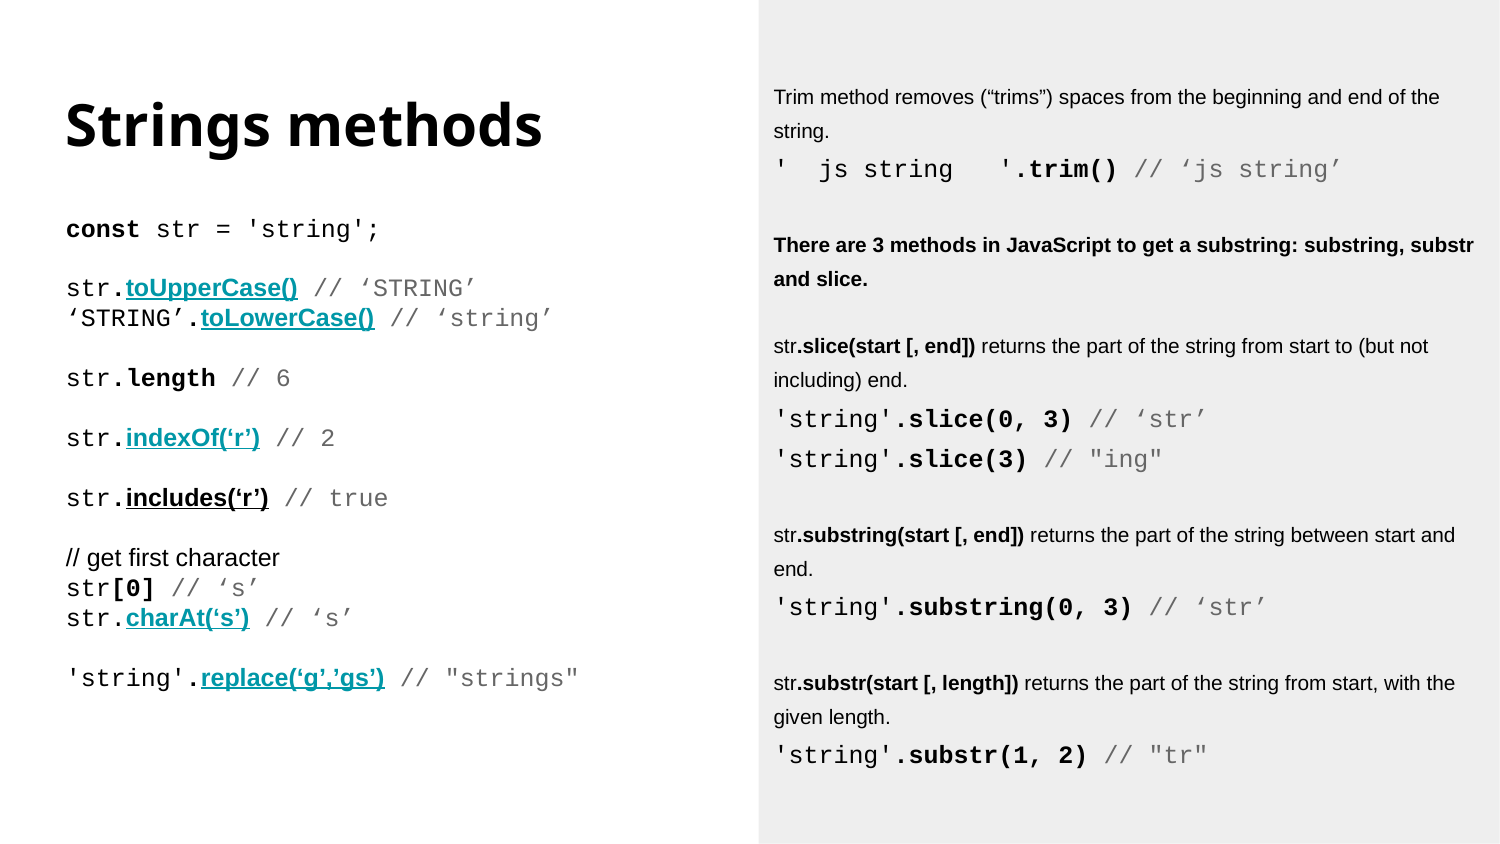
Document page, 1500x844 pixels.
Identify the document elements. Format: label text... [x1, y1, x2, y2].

text_box const str = 'string'; str.toUpperCase() // ‘STRING’ ‘STRING’.toLowerCase() // ‘string’ str.length // 6 str.indexOf(‘r’) // 2 str.includes(‘r’) // true // get first character str[0] // ‘s’ str.charAt(‘s’) // ‘s’ 'string'.replace(‘g’,’gs’) // "strings" [51, 152, 758, 801]
text_box Trim method removes (“trims”) spaces from the beginning and end of the string. ' js string '.trim() // ‘js string’ There are 3 methods in JavaScript to get a substring: substring, substr and slice. str.slice(start [, end]) returns the part of the string from start to (but not including) end. 'string'.slice(0, 3) // ‘str’ 'string'.slice(3) // "ing" str.substring(start [, end]) returns the part of the string between start and end. 'string'.substring(0, 3) // ‘str’ str.substr(start [, length]) returns the part of the string from start, with the given length. 'string'.substr(1, 2) // "tr" [758, 0, 1500, 844]
text_box Strings methods [51, 72, 642, 152]
